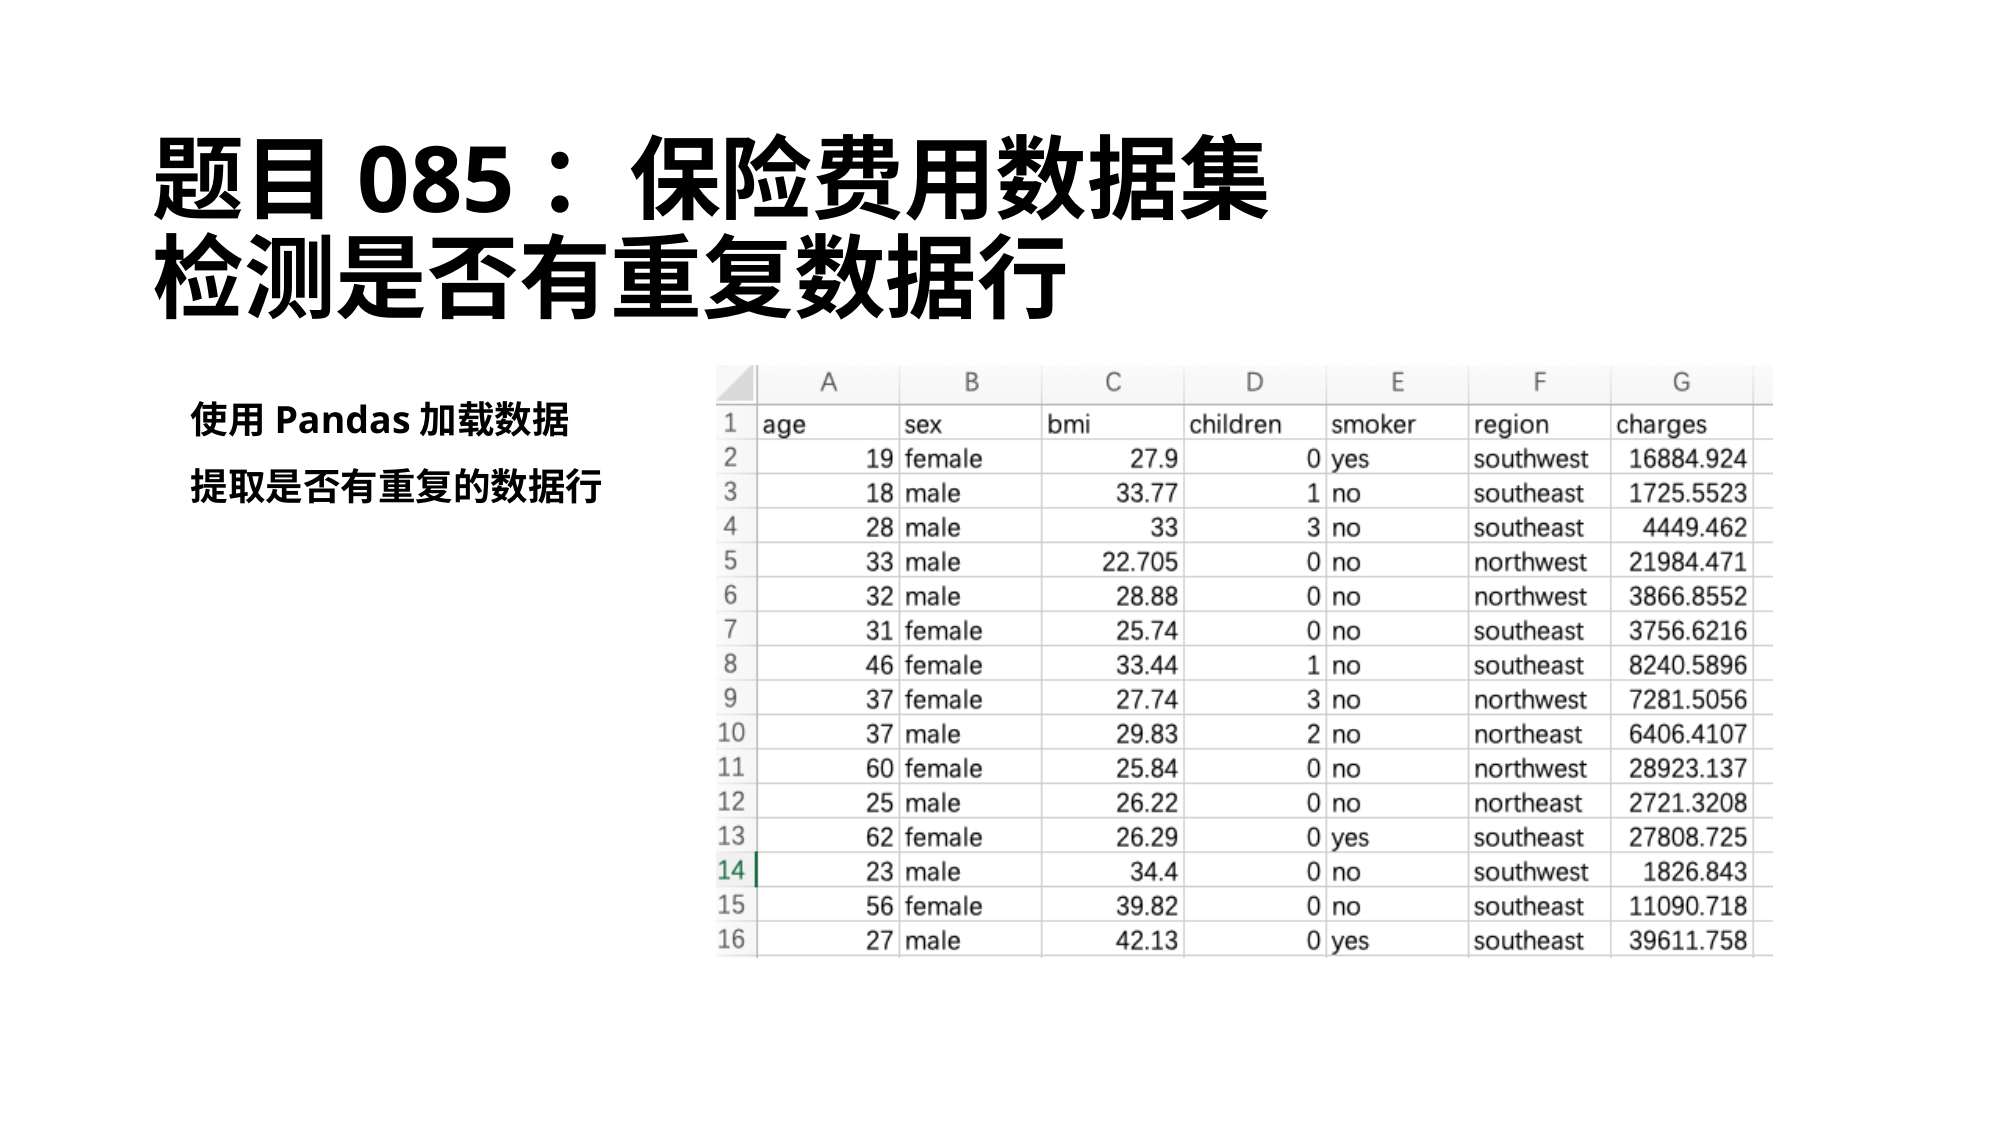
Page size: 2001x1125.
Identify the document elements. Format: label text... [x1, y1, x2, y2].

title 题目085：保险费用数据集 检测是否有重复数据行 [137, 123, 1863, 341]
text_box 使用Pandas加载数据 提取是否有重复的数据行 [100, 365, 688, 516]
picture [716, 365, 1773, 958]
